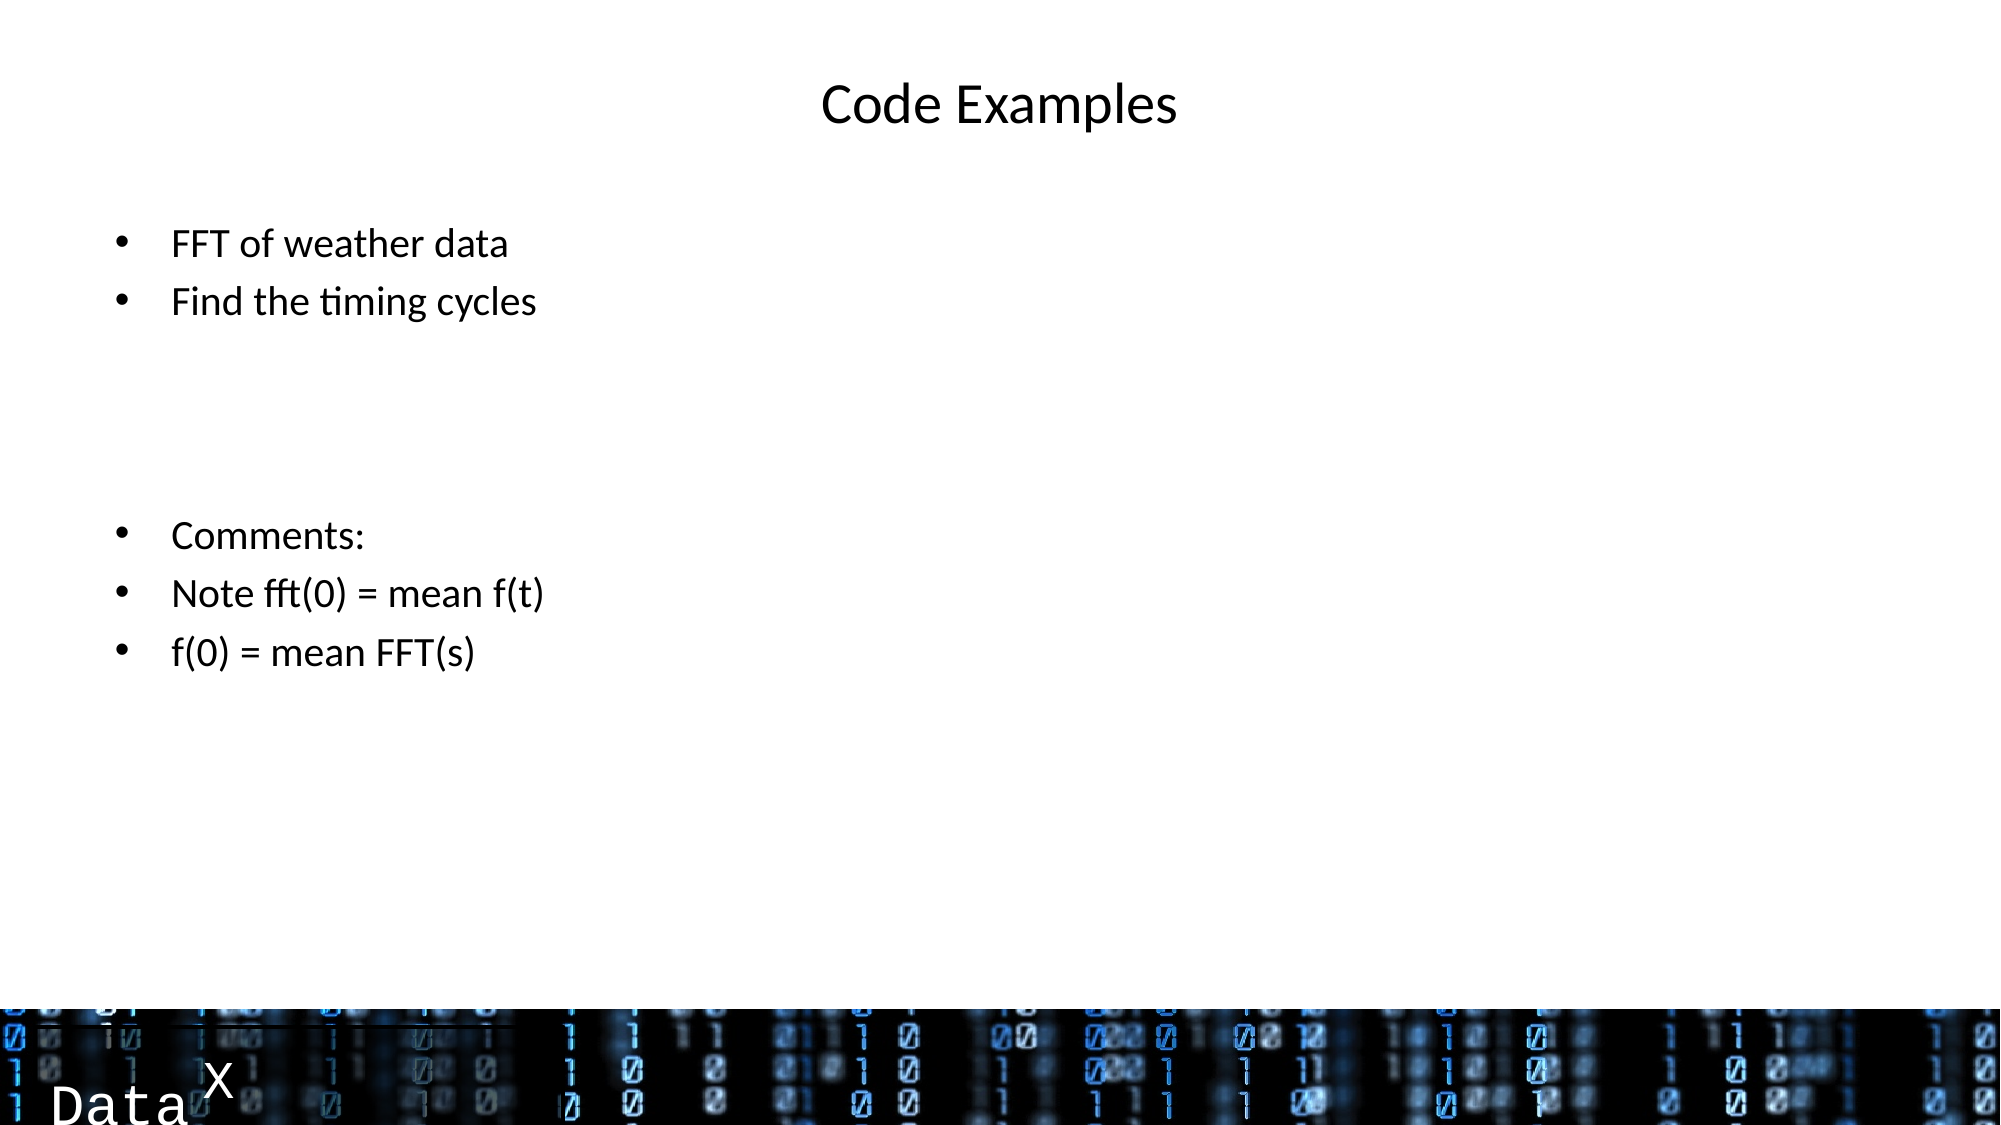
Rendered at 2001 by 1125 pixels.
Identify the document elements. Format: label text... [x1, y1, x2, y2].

title Code Examples [99, 45, 1900, 155]
picture [59, 1091, 76, 1121]
picture [172, 1120, 180, 1125]
picture [0, 1009, 2000, 1125]
picture [37, 1029, 561, 1125]
list FFT of weather data Find the timing cycles Comments: Note fft(0) = mean f(t) f(0) = mean FFT(s) [99, 208, 1900, 1010]
picture [102, 1120, 110, 1125]
picture [93, 1110, 107, 1122]
picture [163, 1110, 177, 1122]
